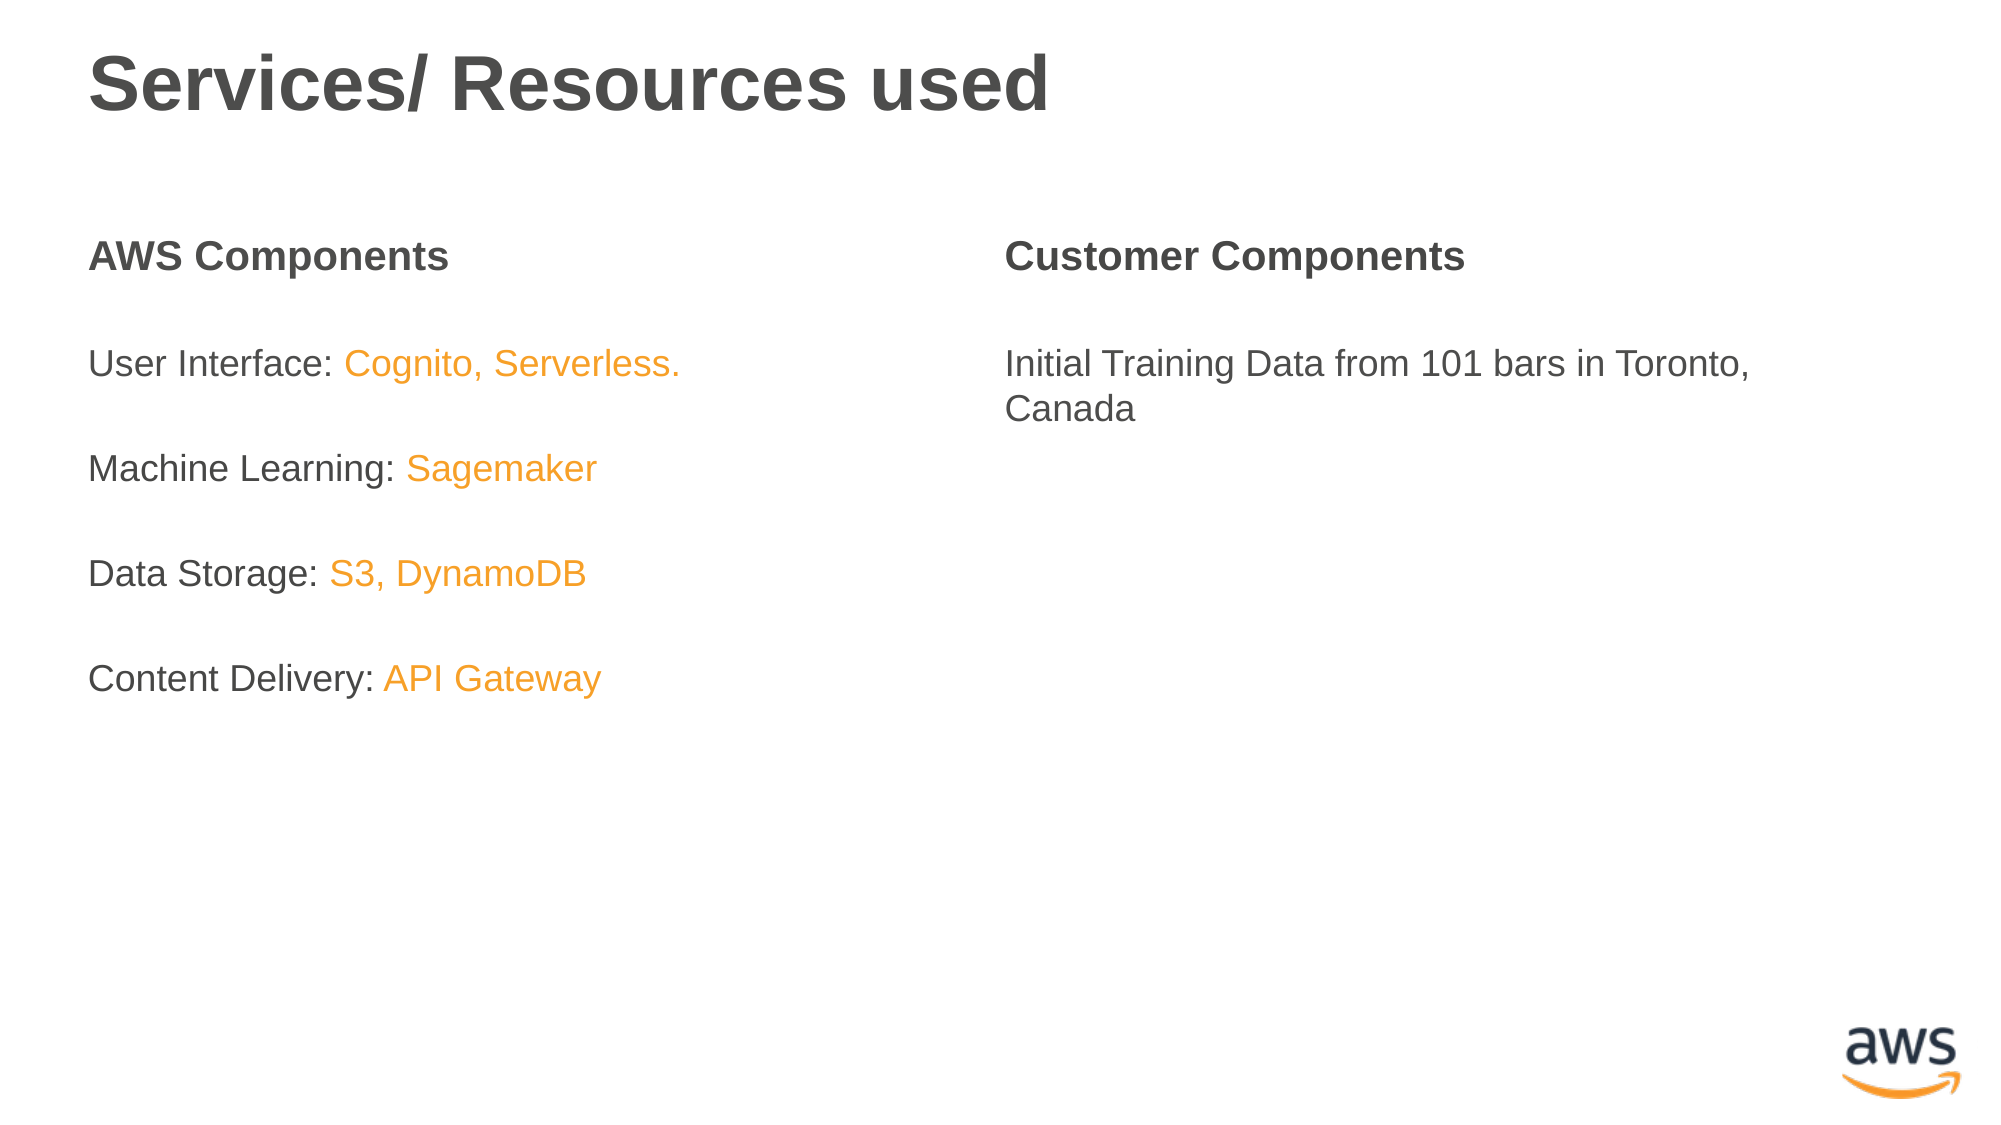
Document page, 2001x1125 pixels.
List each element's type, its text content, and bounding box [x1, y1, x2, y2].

picture [1842, 1026, 1978, 1099]
title Services/ Resources used [73, 25, 1869, 145]
list Customer Components Initial Training Data from 101 bars in Toronto, Canada [989, 221, 1873, 981]
list AWS Components User Interface: Cognito, Serverless. Machine Learning: Sagemaker Data Storage: S3, DynamoDB Content Delivery: API Gateway [72, 221, 957, 981]
